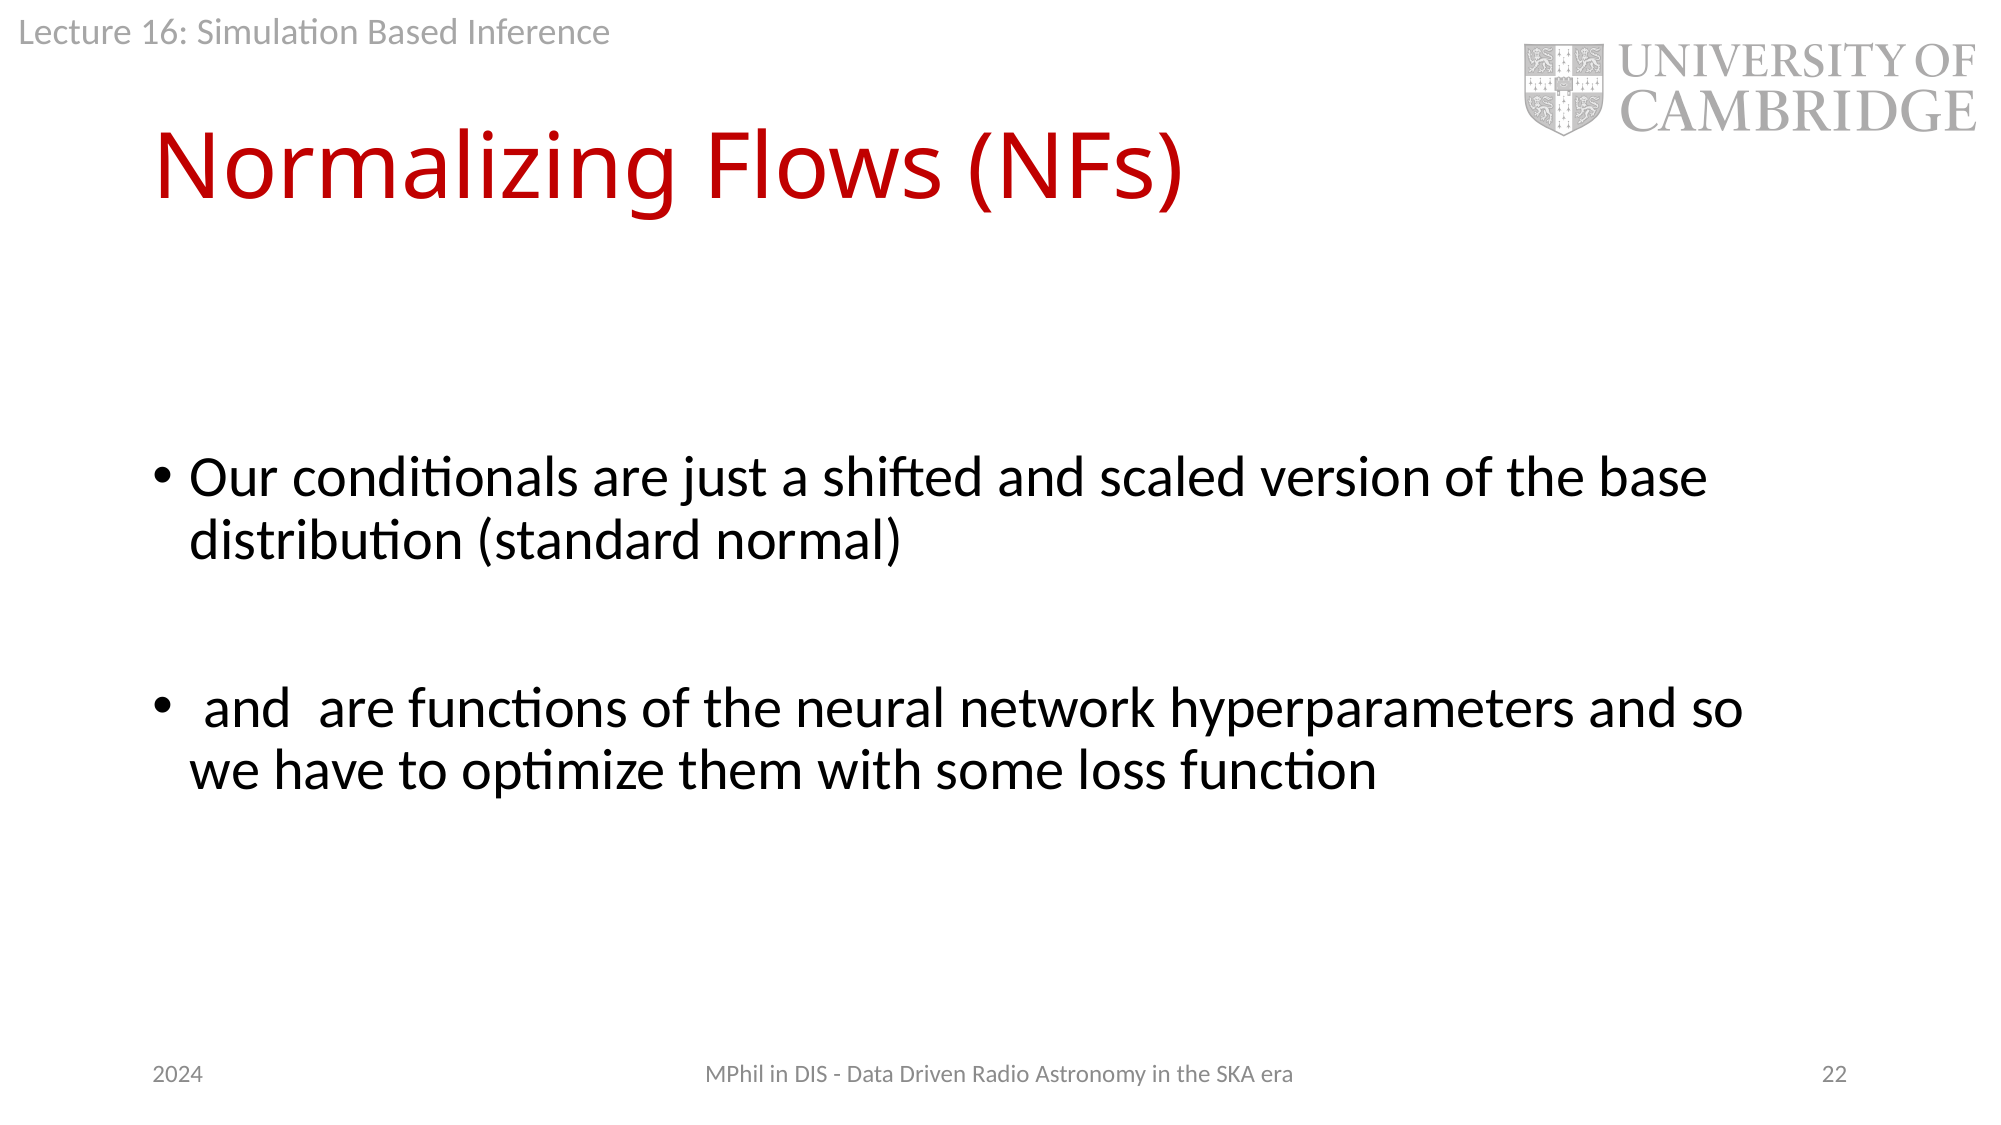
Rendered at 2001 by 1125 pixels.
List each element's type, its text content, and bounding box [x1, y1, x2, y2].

footer MPhil in DIS - Data Driven Radio Astronomy in the SKA era [662, 1042, 1338, 1103]
title Normalizing Flows (NFs) [137, 59, 1863, 278]
slide_number 22 [1412, 1042, 1863, 1103]
slide_number 2024 [137, 1042, 588, 1103]
